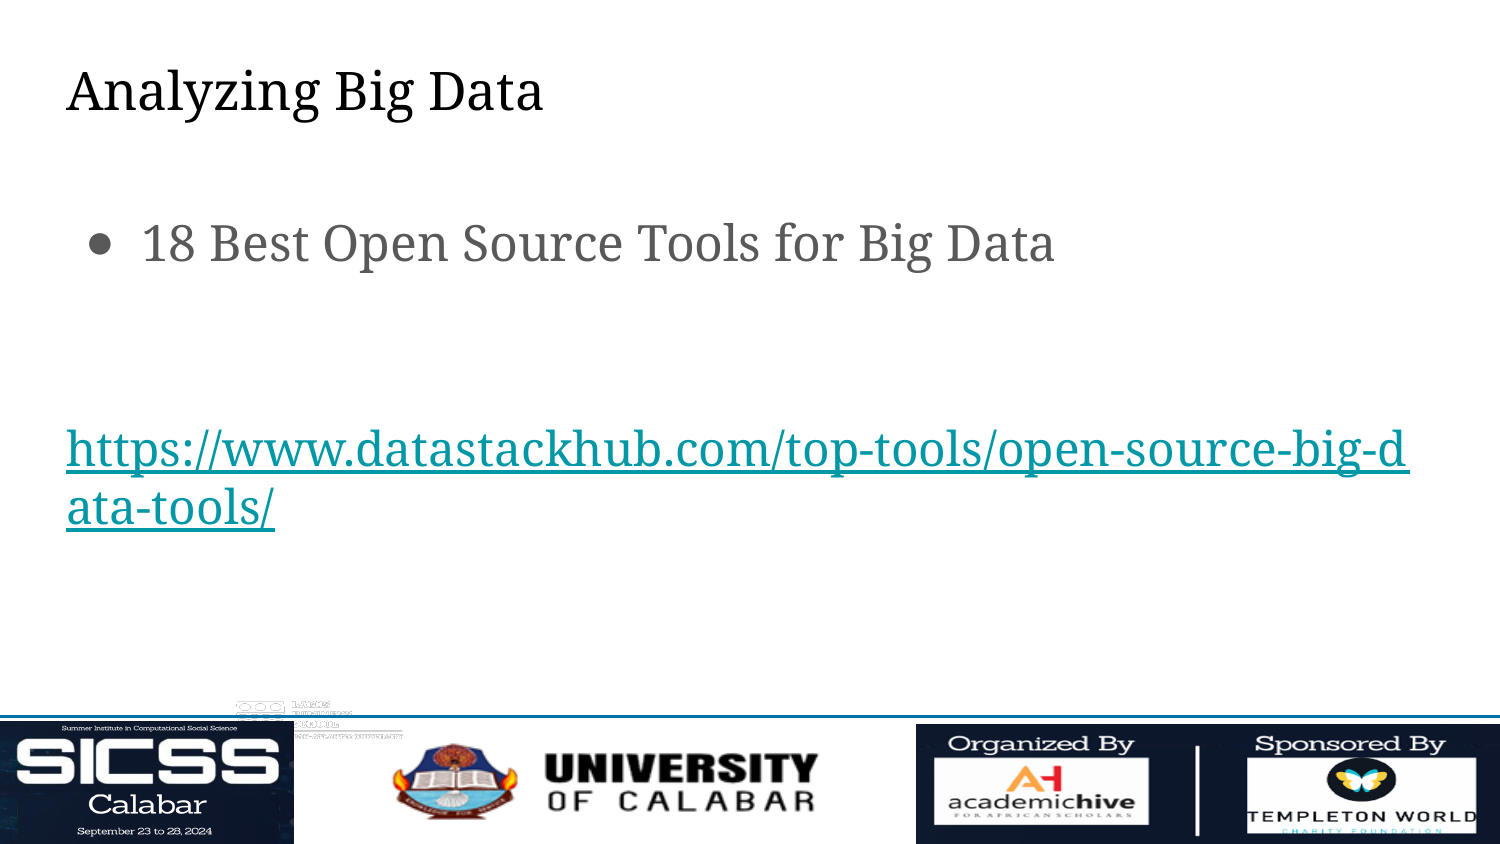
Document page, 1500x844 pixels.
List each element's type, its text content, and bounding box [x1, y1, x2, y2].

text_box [0, 701, 1500, 844]
title Analyzing Big Data [51, 42, 1449, 126]
list 18 Best Open Source Tools for Big Data https://www.datastackhub.com/top-tools/open-source-big-data-tools/ [51, 126, 1449, 699]
